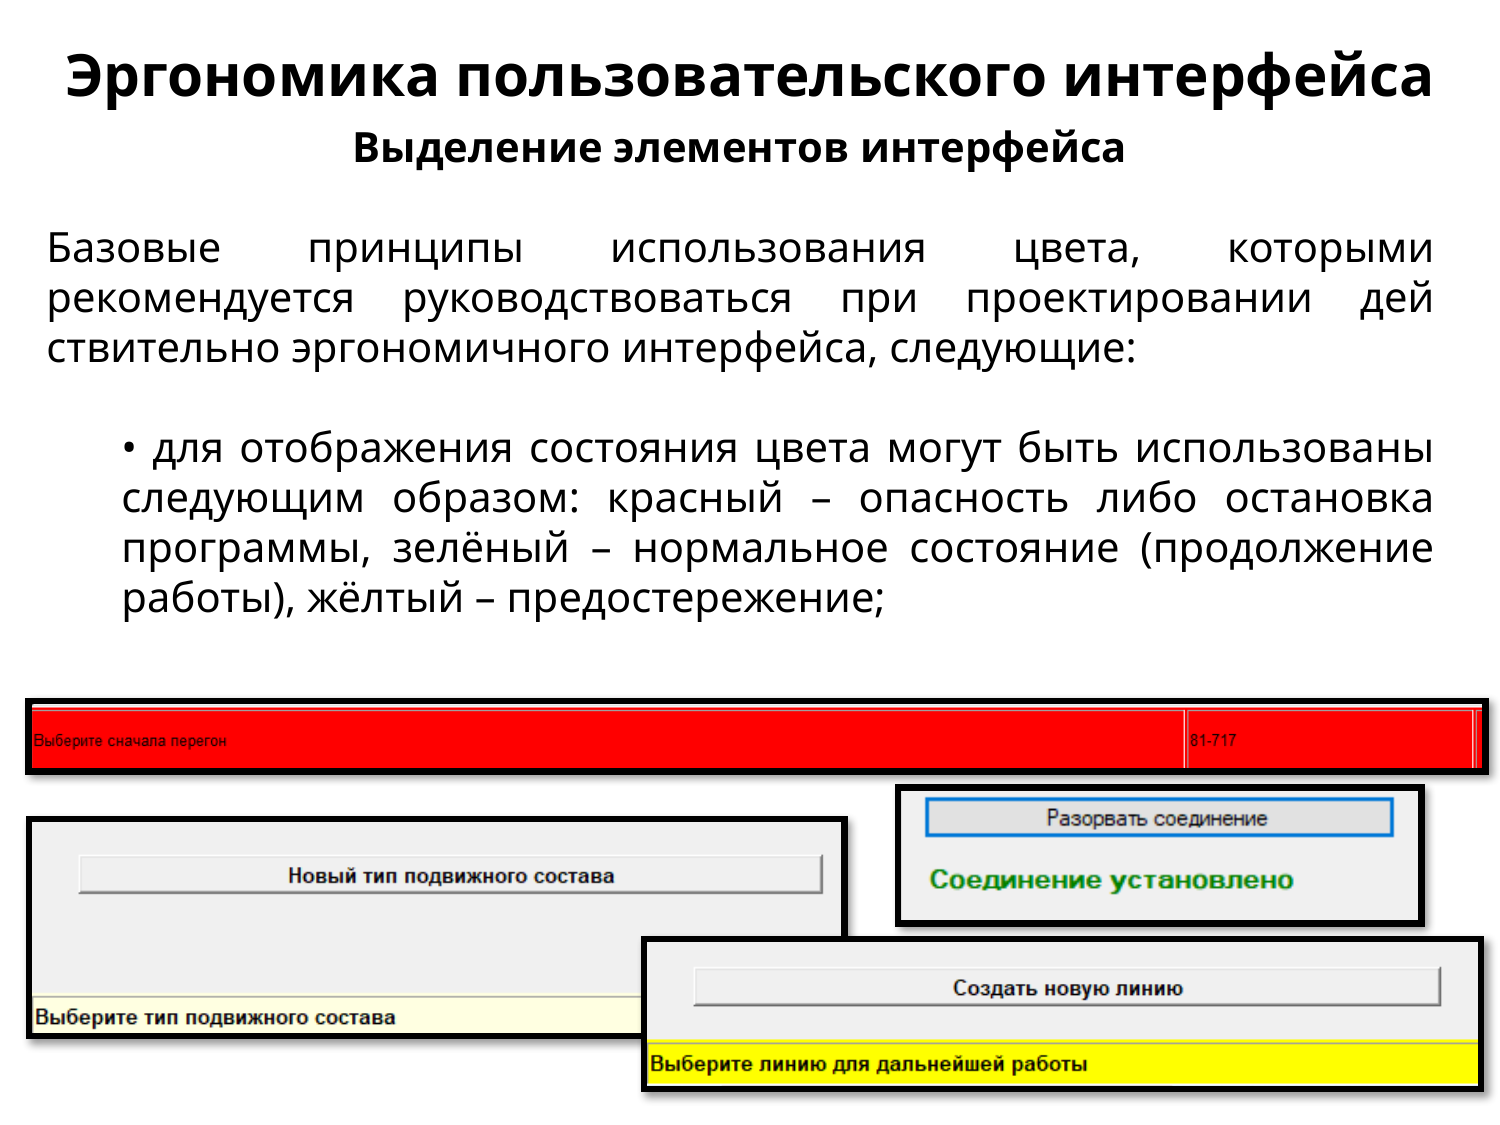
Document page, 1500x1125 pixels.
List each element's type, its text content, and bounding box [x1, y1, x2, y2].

picture [31, 822, 1479, 1087]
picture [901, 790, 1419, 921]
text_box Эргономика пользовательского интерфейса [17, 30, 1483, 116]
text_box Выделение элементов интерфейса Базовые принципы использования цвета, кото­рыми рекомендуется руководствоваться при проектировании дей­ствительно эргономичного интерфейса, следующие: • для отображения состояния цвета могут быть использова­ны следующим образом: красный – опасность либо остановка программы, зелёный – нормальное состояние (продолжение работы), жёлтый – предостережение; [31, 113, 1450, 629]
picture [31, 703, 1483, 769]
